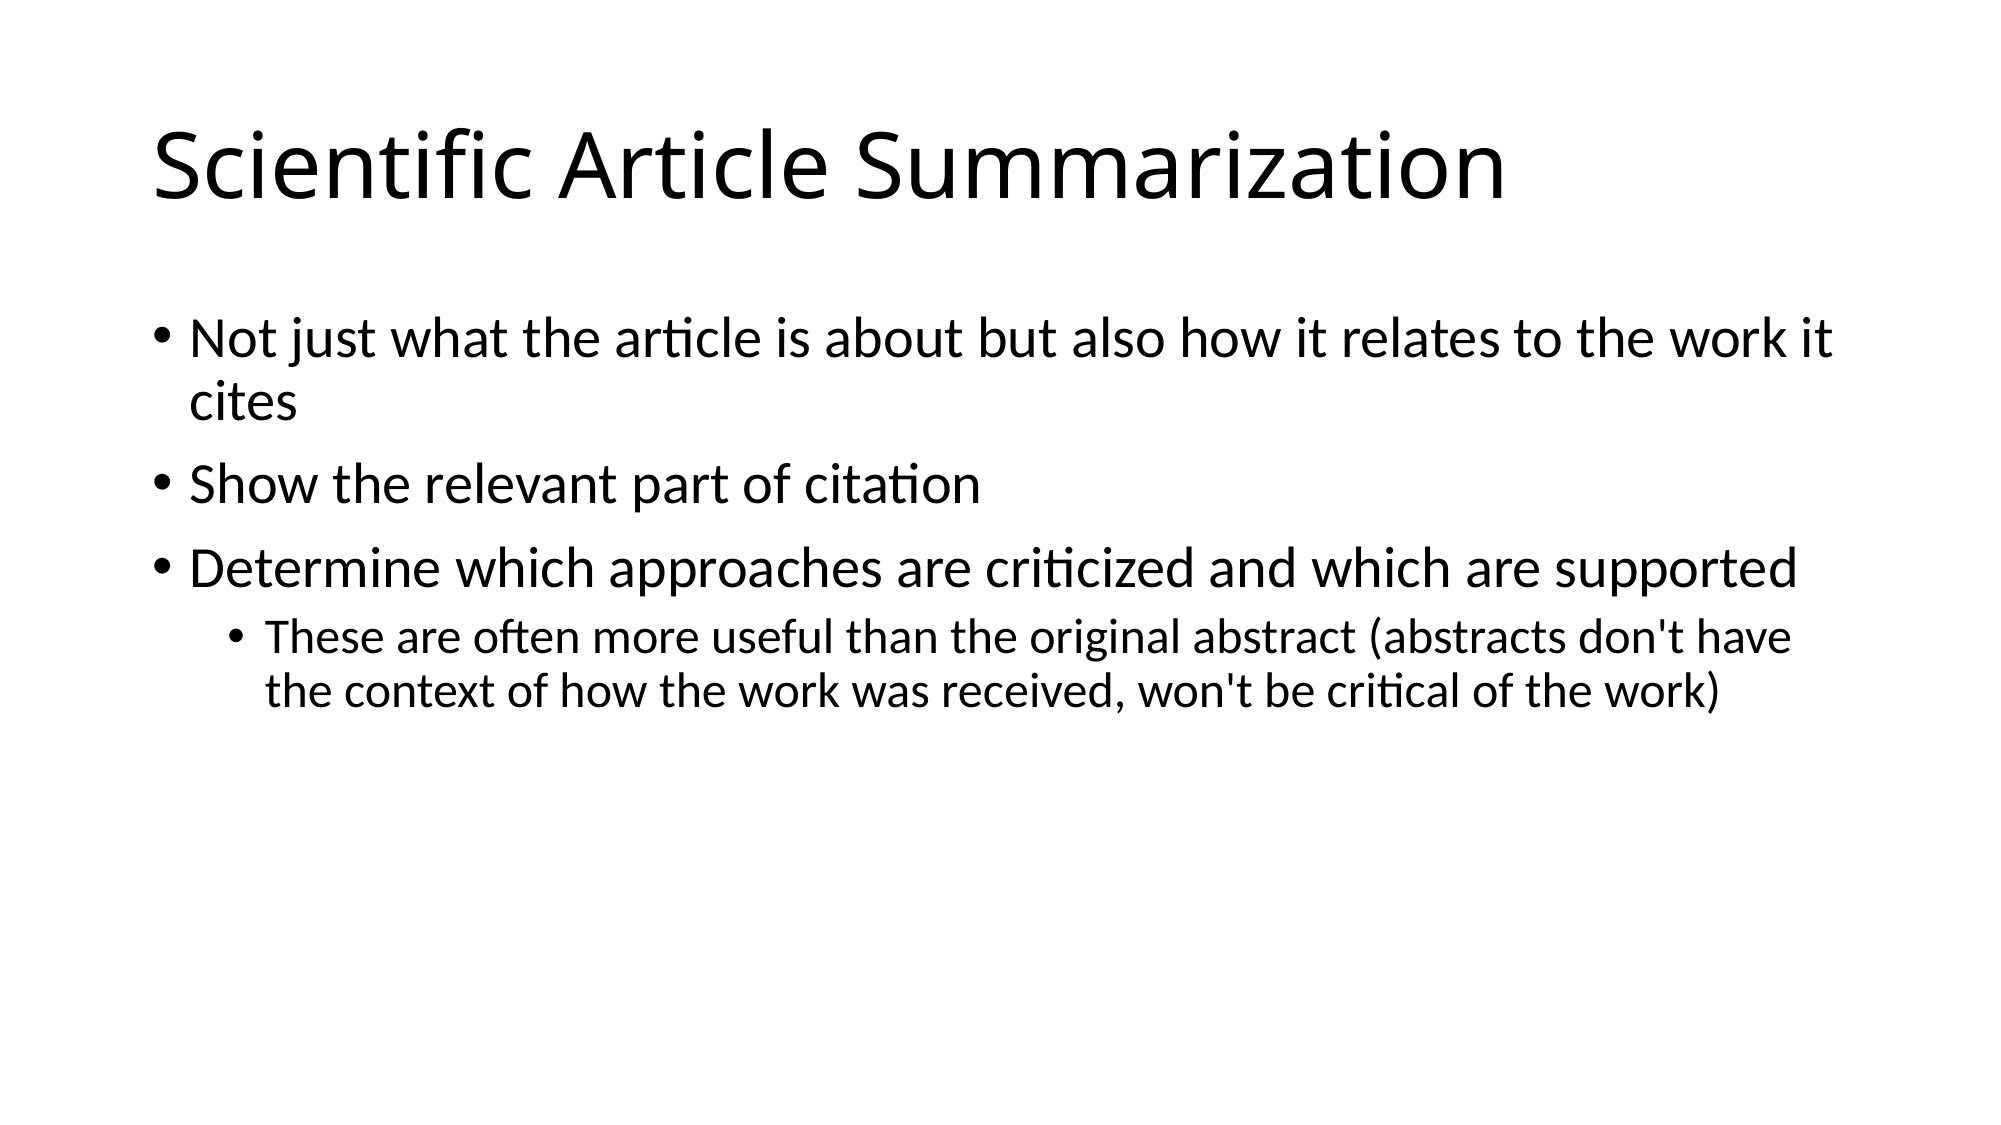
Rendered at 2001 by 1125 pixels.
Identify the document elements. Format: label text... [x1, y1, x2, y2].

list Not just what the article is about but also how it relates to the work it cites Show the relevant part of citation Determine which approaches are criticized and which are supported These are often more useful than the original abstract (abstracts don't have the context of how the work was received, won't be critical of the work) [137, 299, 1863, 1014]
title Scientific Article Summarization [137, 59, 1863, 278]
